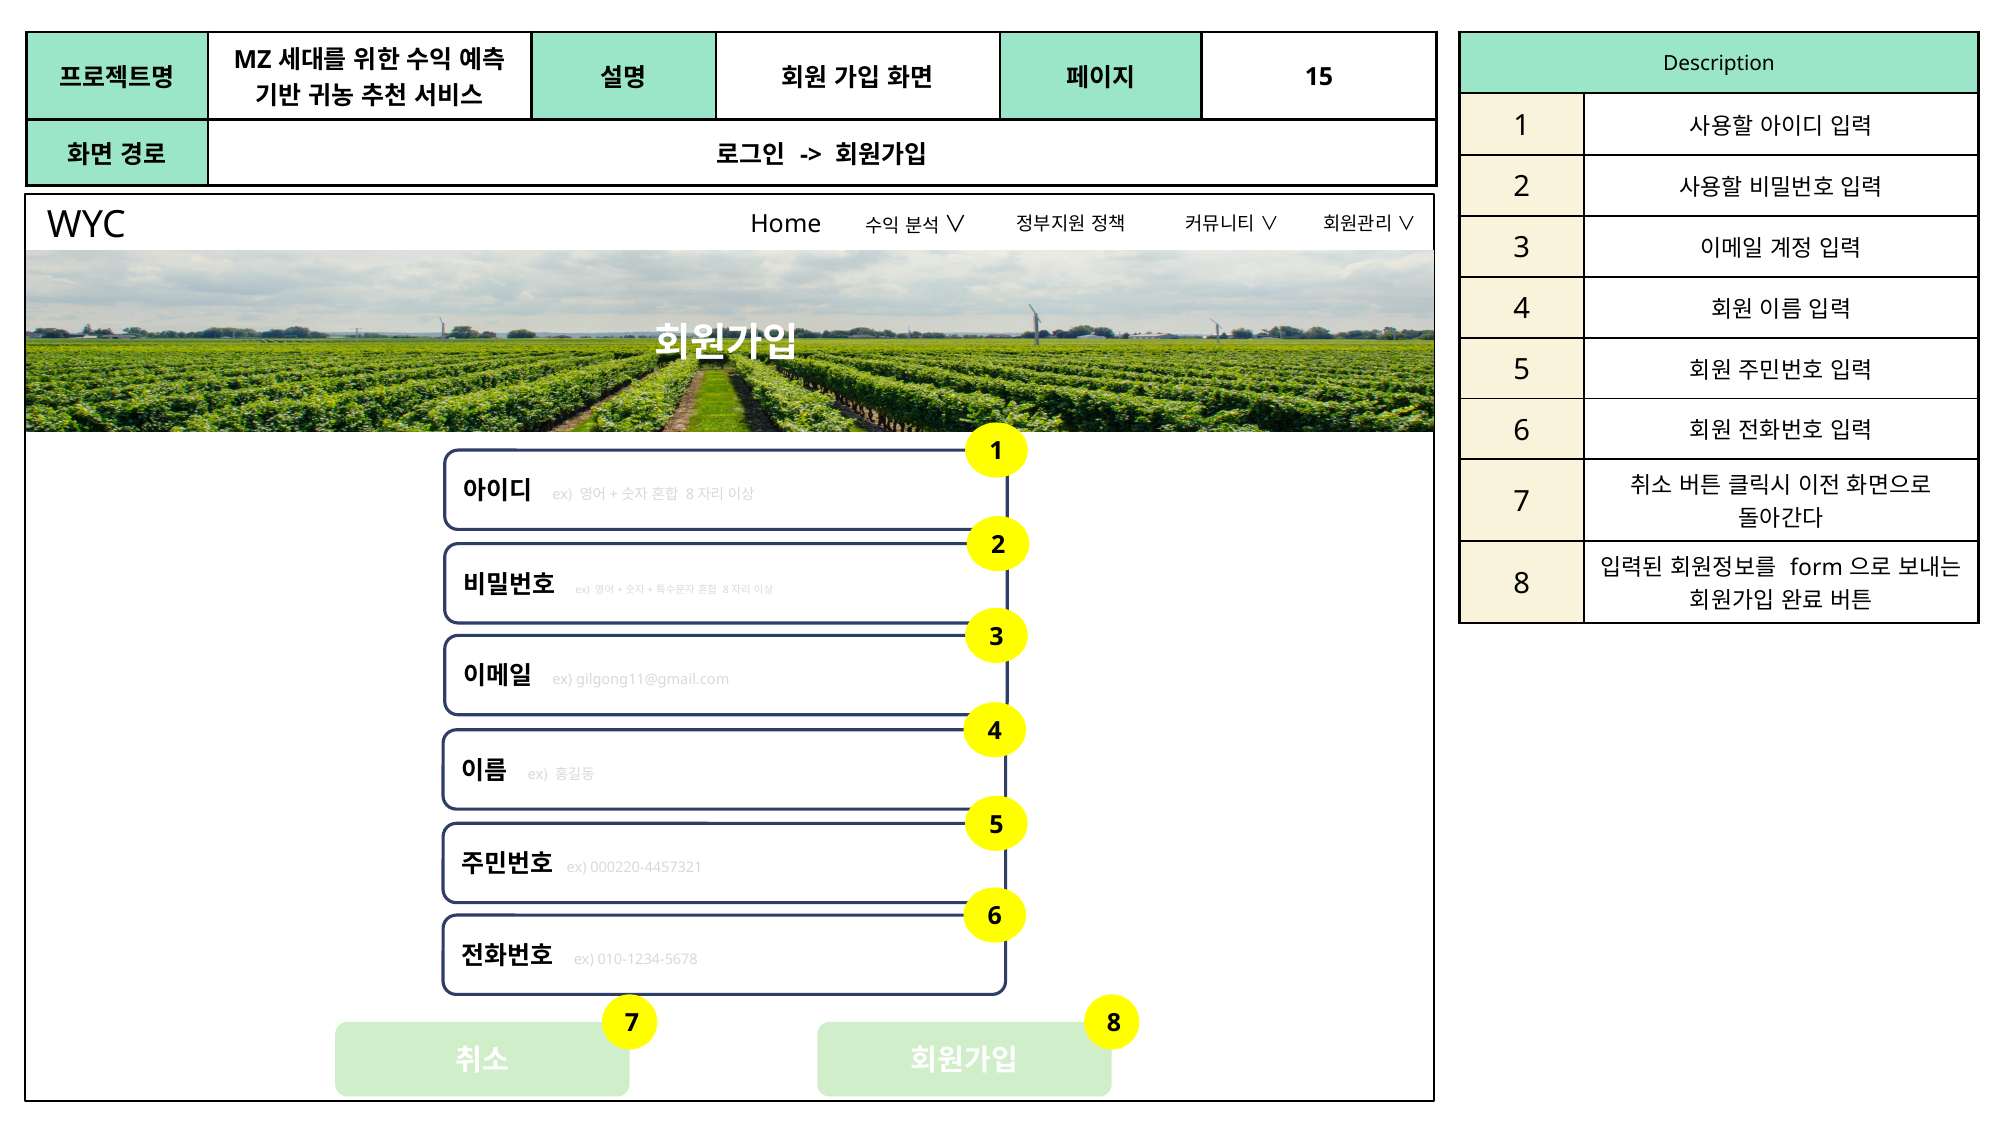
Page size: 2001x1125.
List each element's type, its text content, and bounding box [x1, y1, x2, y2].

table_cell 3 [1461, 217, 1583, 276]
table_cell 화면 경로 [28, 121, 207, 184]
table_cell 입력된 회원정보를 form으로 보내는 회원가입 완료 버튼 [1585, 542, 1977, 622]
table_cell 6 [1461, 399, 1583, 458]
text_box 비밀번호 ex) 영어+숫자+특수문자 혼합 8자리 이상 [444, 543, 1008, 623]
table_cell 7 [1461, 460, 1583, 540]
table_cell 취소 버튼 클릭시 이전 화면으로 돌아간다 [1585, 460, 1977, 540]
table_cell 회원 주민번호 입력 [1585, 339, 1977, 398]
picture [25, 249, 1434, 432]
text_box 정부지원 정책 [985, 195, 1157, 247]
text_box 회원관리 ∨ [1307, 195, 1434, 248]
text_box 이름 ex) 홍길동 [443, 729, 1006, 810]
table_cell 로그인 -> 회원가입 [209, 121, 1435, 184]
table_cell 8 [1461, 542, 1583, 622]
table_cell 사용할 비밀번호 입력 [1585, 156, 1977, 215]
text_box 전화번호 ex) 010-1234-5678 [443, 915, 1006, 995]
text_box 1 [965, 441, 1028, 478]
table_header MZ세대를 위한 수익 예측 기반 귀농 추천 서비스 [209, 33, 530, 118]
text_box 커뮤니티 ∨ [1157, 195, 1307, 247]
text_box 아이디 ex) 영어+숫자 혼합 8자리 이상 [444, 450, 1008, 530]
table_cell 1 [1461, 94, 1583, 154]
table_cell 사용할 아이디 입력 [1585, 94, 1977, 154]
table_header 프로젝트명 [28, 33, 207, 118]
text_box 5 [965, 795, 1028, 851]
text_box 6 [963, 887, 1027, 943]
text_box [24, 440, 1435, 1101]
table_header 설명 [533, 33, 715, 118]
text_box 이메일 ex) gilgong11@gmail.com [444, 635, 1008, 715]
text_box 8 [1084, 994, 1140, 1050]
text_box WYC [26, 195, 147, 248]
table_cell 회원 이름 입력 [1585, 278, 1977, 337]
text_box 수익 분석 ∨ [848, 195, 985, 247]
text_box 취소 [335, 1021, 630, 1097]
text_box 7 [602, 994, 658, 1050]
table_cell 5 [1461, 339, 1583, 398]
text_box 주민번호 ex) 000220-4457321 [443, 823, 1006, 903]
text_box 2 [966, 516, 1030, 572]
table_header 15 [1203, 33, 1435, 118]
text_box [24, 193, 1435, 249]
table_header 페이지 [1001, 33, 1200, 118]
text_box 3 [965, 607, 1028, 663]
table_header 회원 가입 화면 [717, 33, 999, 118]
text_box 회원가입 [817, 1021, 1112, 1097]
table_cell 회원 전화번호 입력 [1585, 399, 1977, 458]
text_box Home [725, 195, 847, 247]
table_cell 2 [1461, 156, 1583, 215]
text_box 4 [963, 702, 1027, 758]
table_header Description [1461, 33, 1977, 92]
table_cell 이메일 계정 입력 [1585, 217, 1977, 276]
table_cell 4 [1461, 278, 1583, 337]
